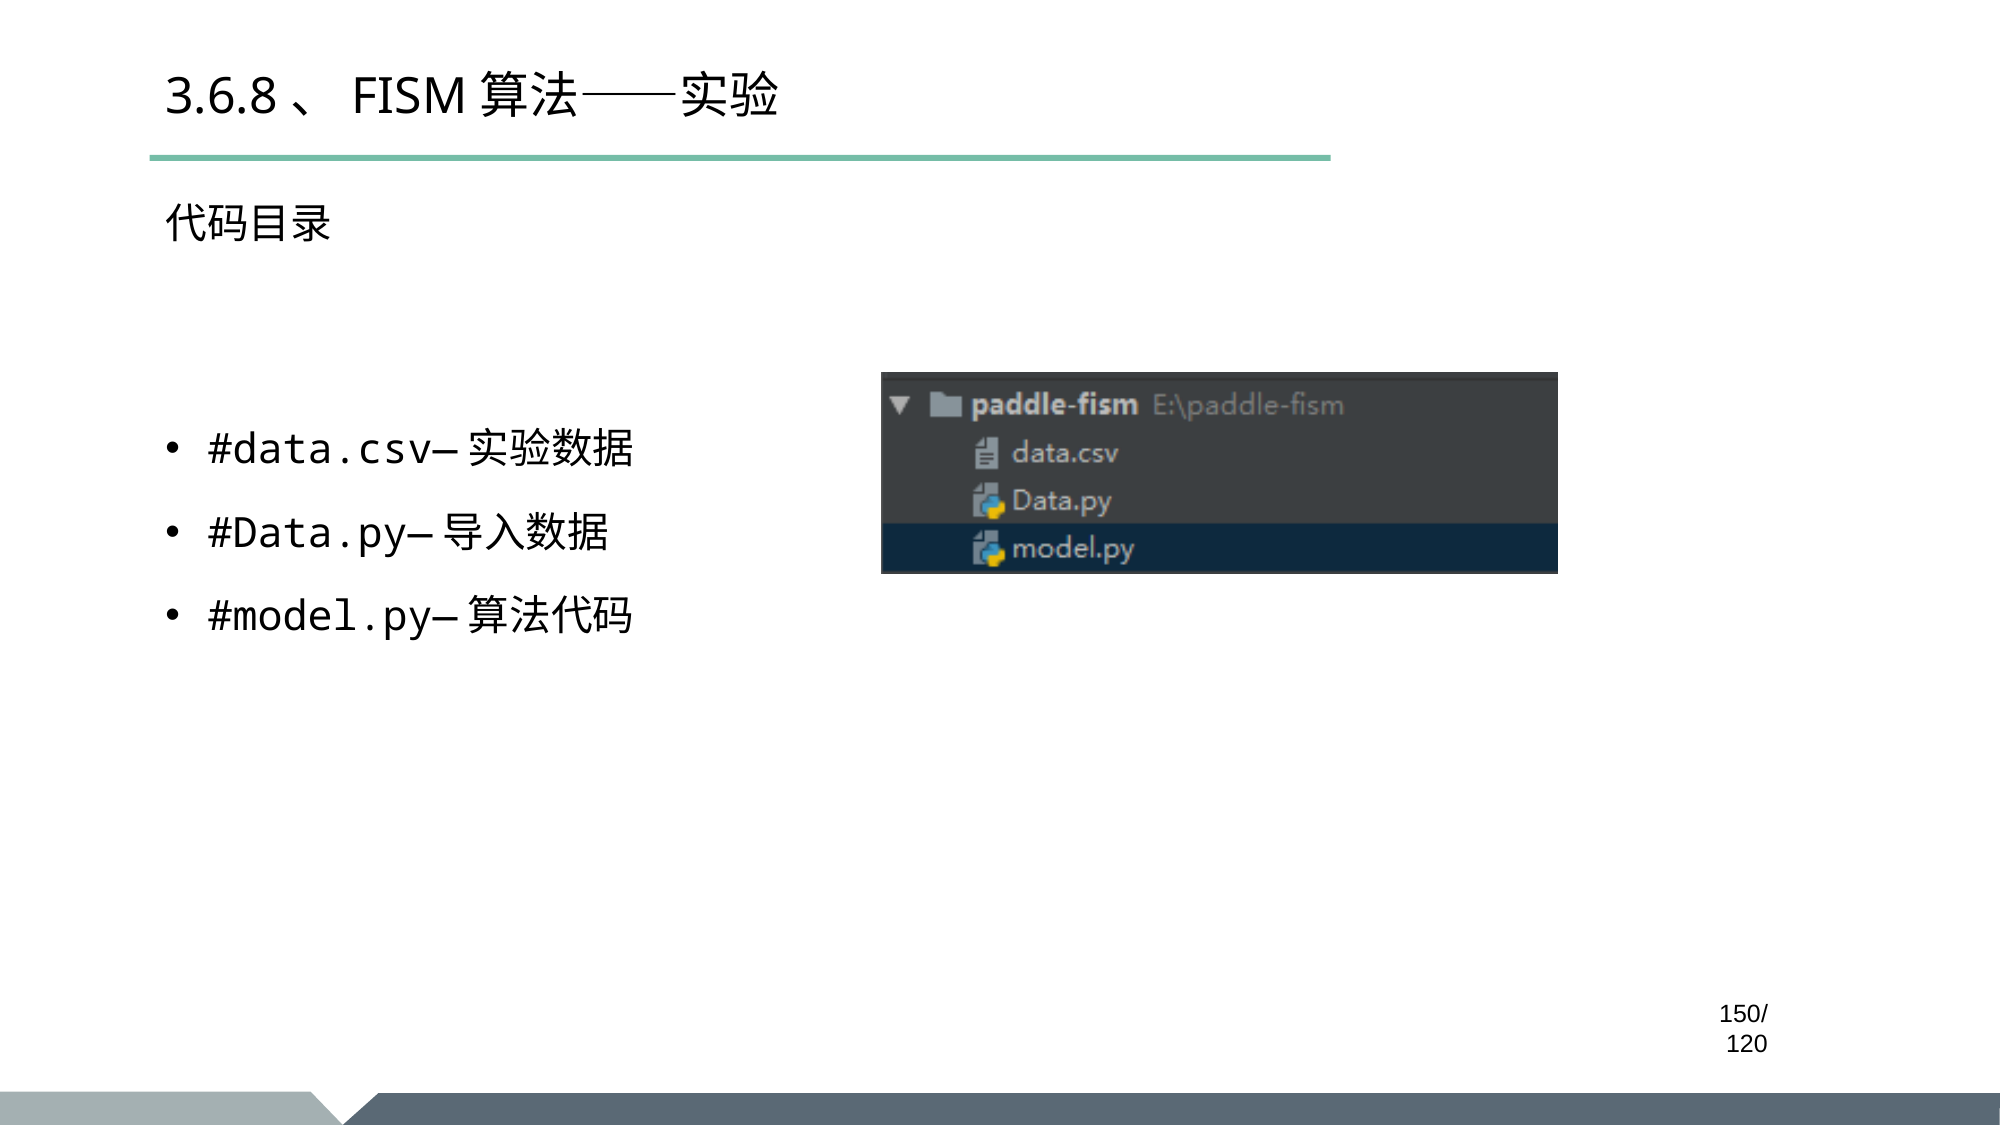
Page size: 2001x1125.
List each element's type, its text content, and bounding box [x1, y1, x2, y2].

title 3.6.8、FISM算法——实验 [157, 28, 1406, 159]
picture [881, 372, 1559, 574]
slide_number /120 [1680, 1004, 1777, 1051]
list 代码目录 #data.csv—实验数据 #Data.py—导入数据 #model.py—算法代码 [157, 188, 1781, 1061]
